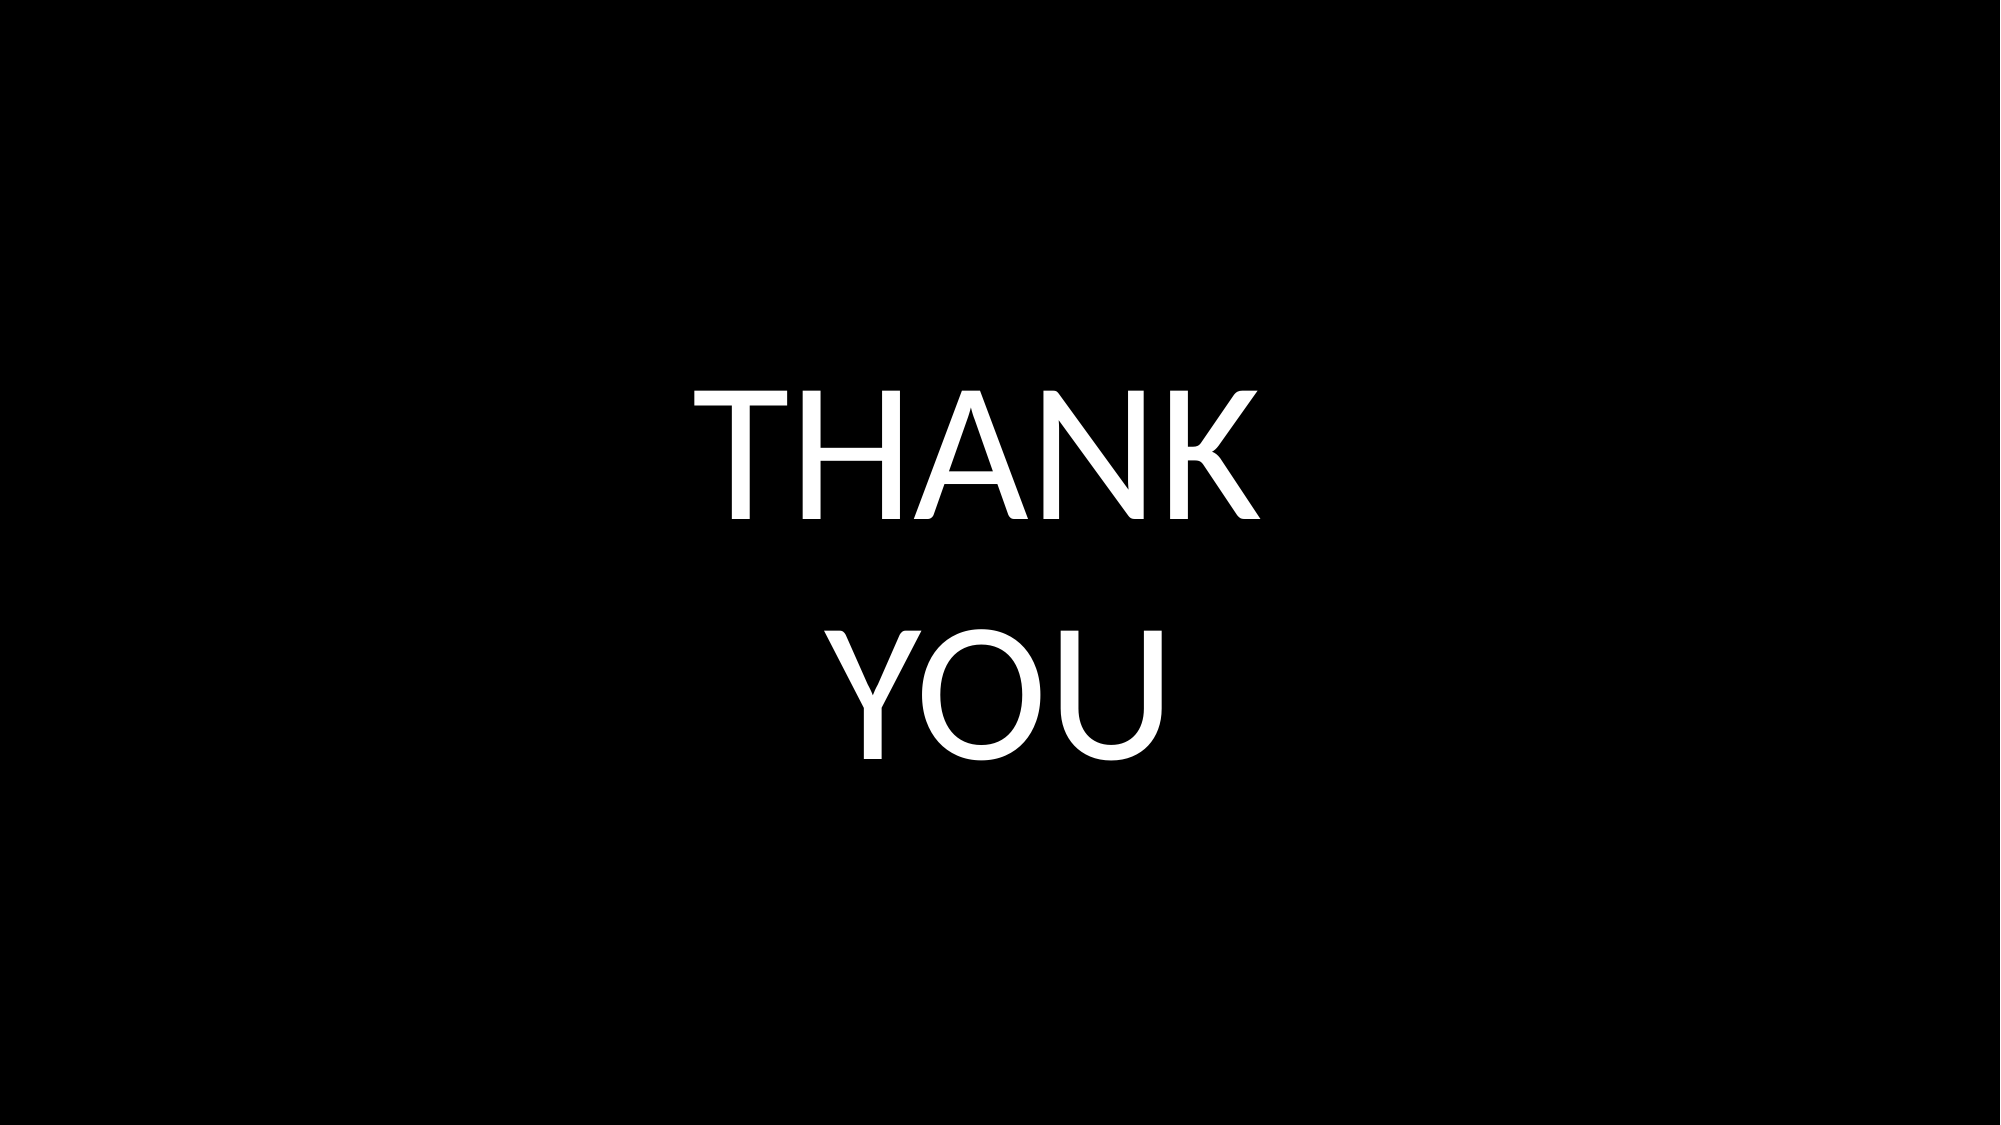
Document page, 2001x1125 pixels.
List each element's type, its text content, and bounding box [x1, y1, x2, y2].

text_box THANK YOU [108, 312, 1891, 808]
